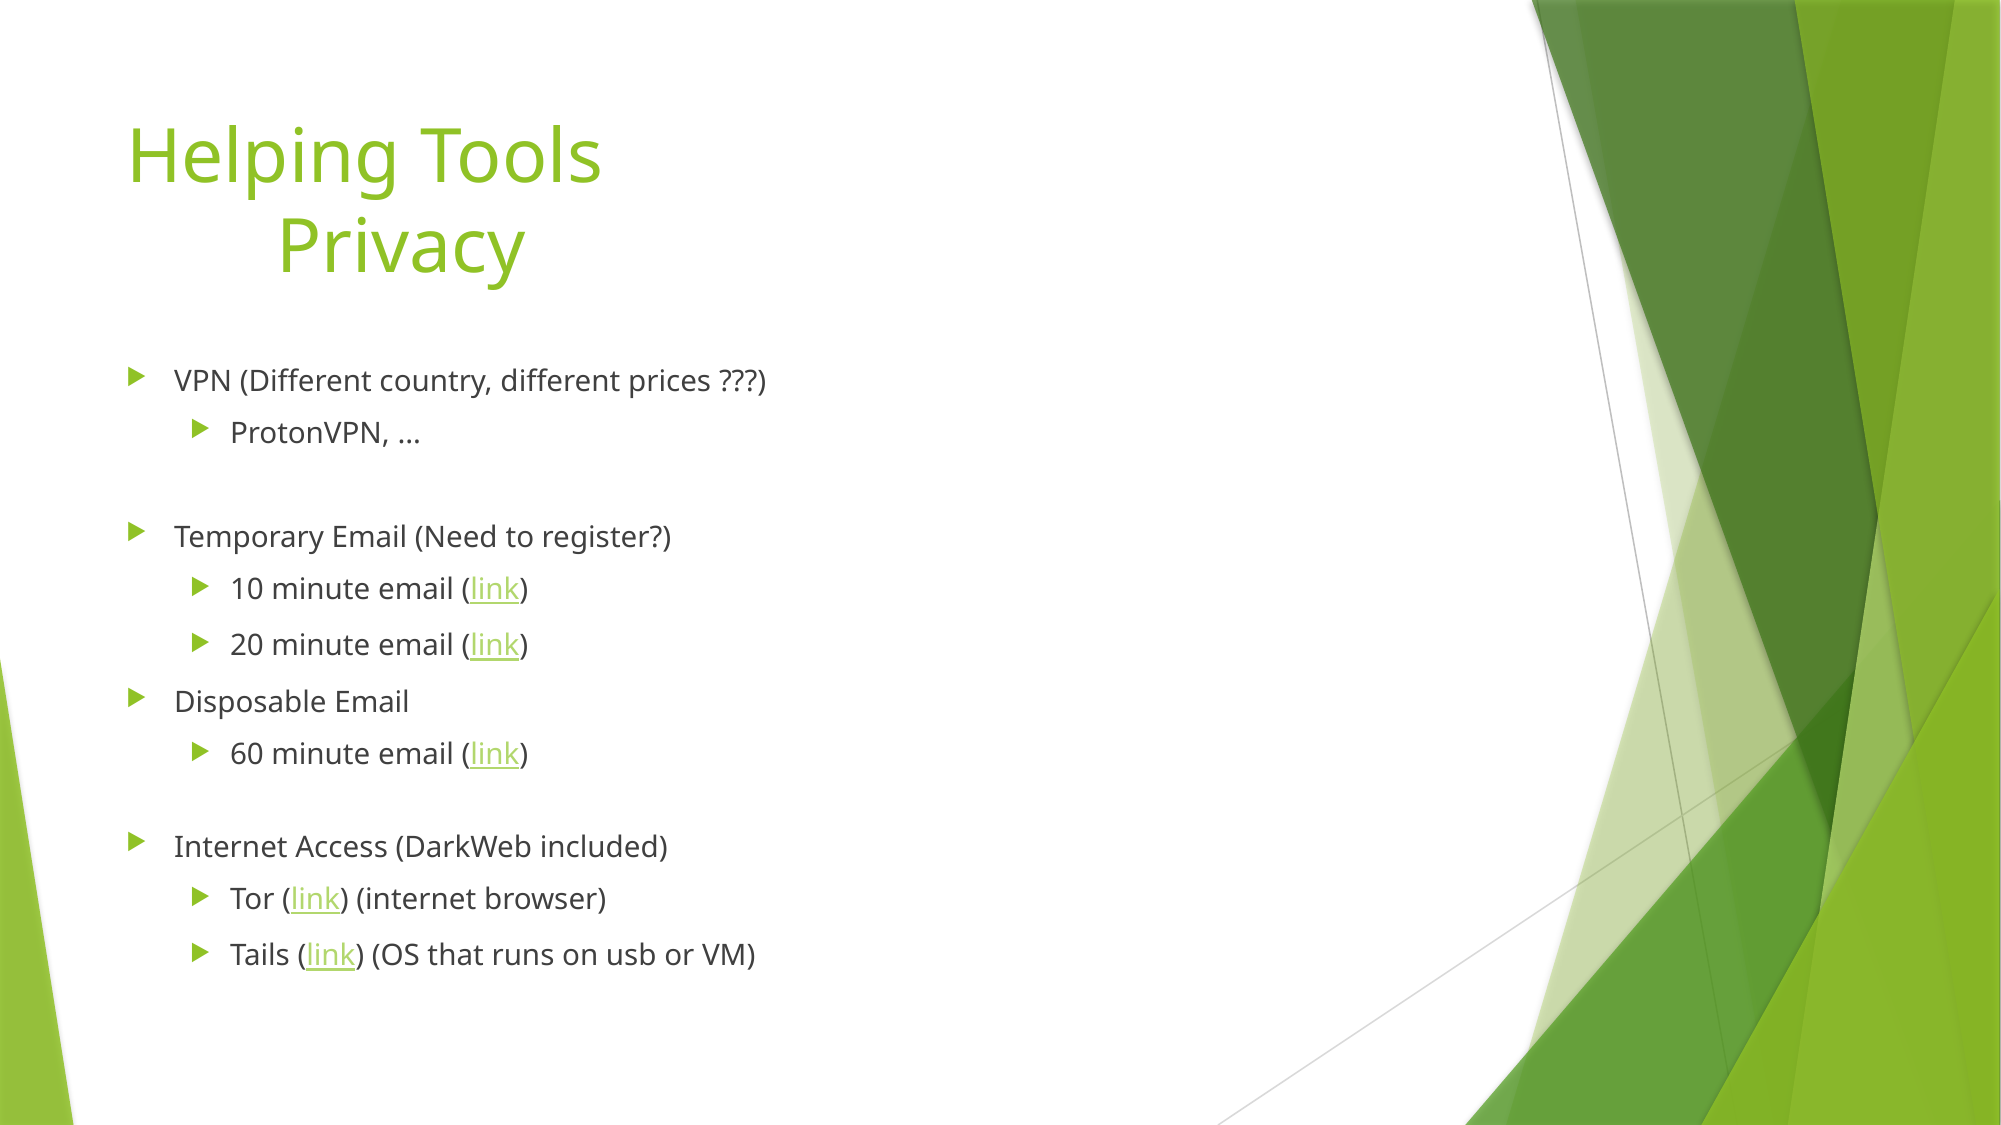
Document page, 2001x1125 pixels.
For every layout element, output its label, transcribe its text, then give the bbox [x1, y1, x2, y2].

title Helping Tools Privacy [111, 99, 1522, 317]
list VPN (Different country, different prices ???) ProtonVPN, … Temporary Email (Need to register?) 10 minute email (link) 20 minute email (link) Disposable Email 60 minute email (link) Internet Access (DarkWeb included) Tor (link) (internet browser) Tails (link) (OS that runs on usb or VM) [111, 354, 1522, 992]
